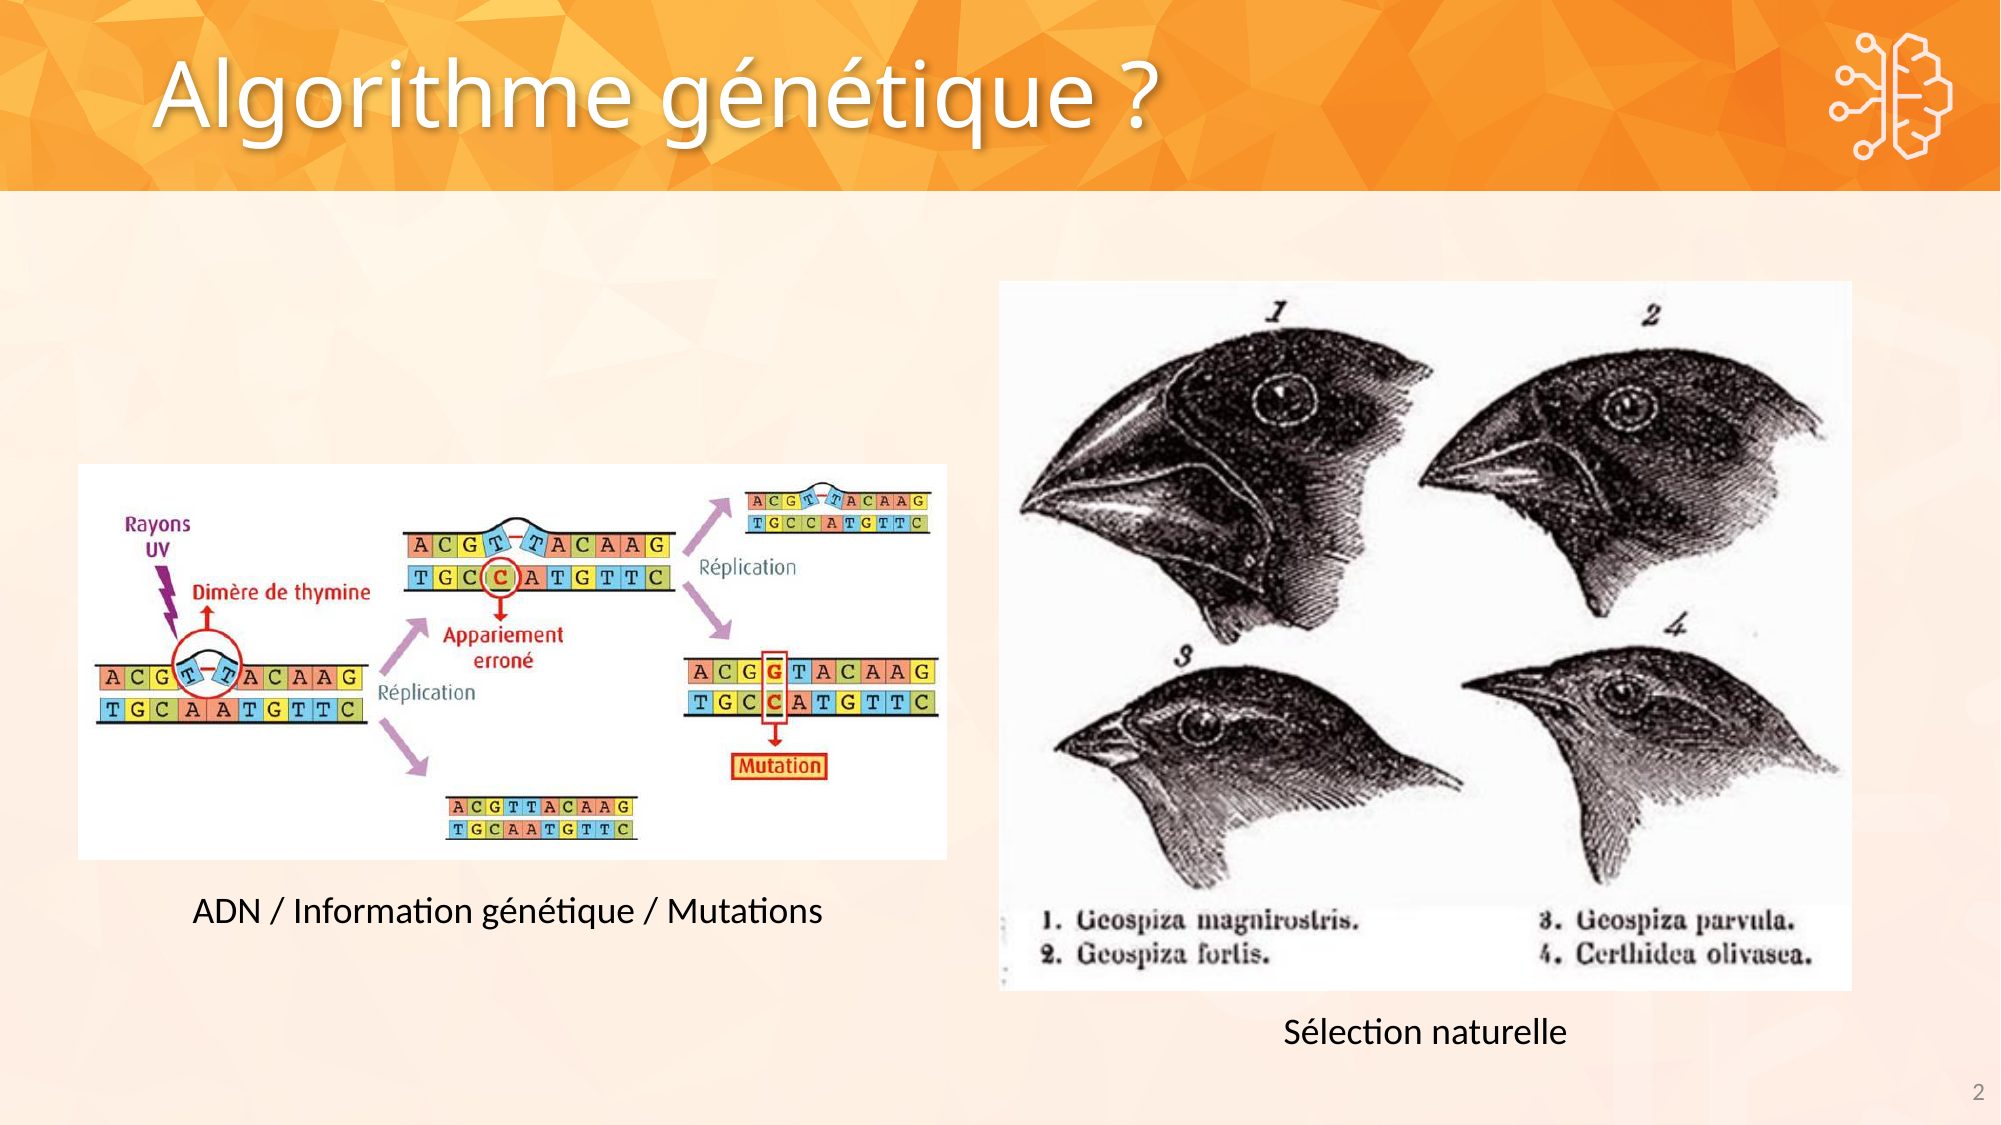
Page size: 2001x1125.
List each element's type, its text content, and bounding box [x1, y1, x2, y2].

text_box ADN / Information génétique / Mutations [69, 878, 947, 939]
slide_number 2 [1550, 1060, 2000, 1121]
picture [0, 0, 2001, 1125]
title Algorithme génétique ? [137, 37, 1863, 158]
text_box Sélection naturelle [999, 999, 1852, 1060]
